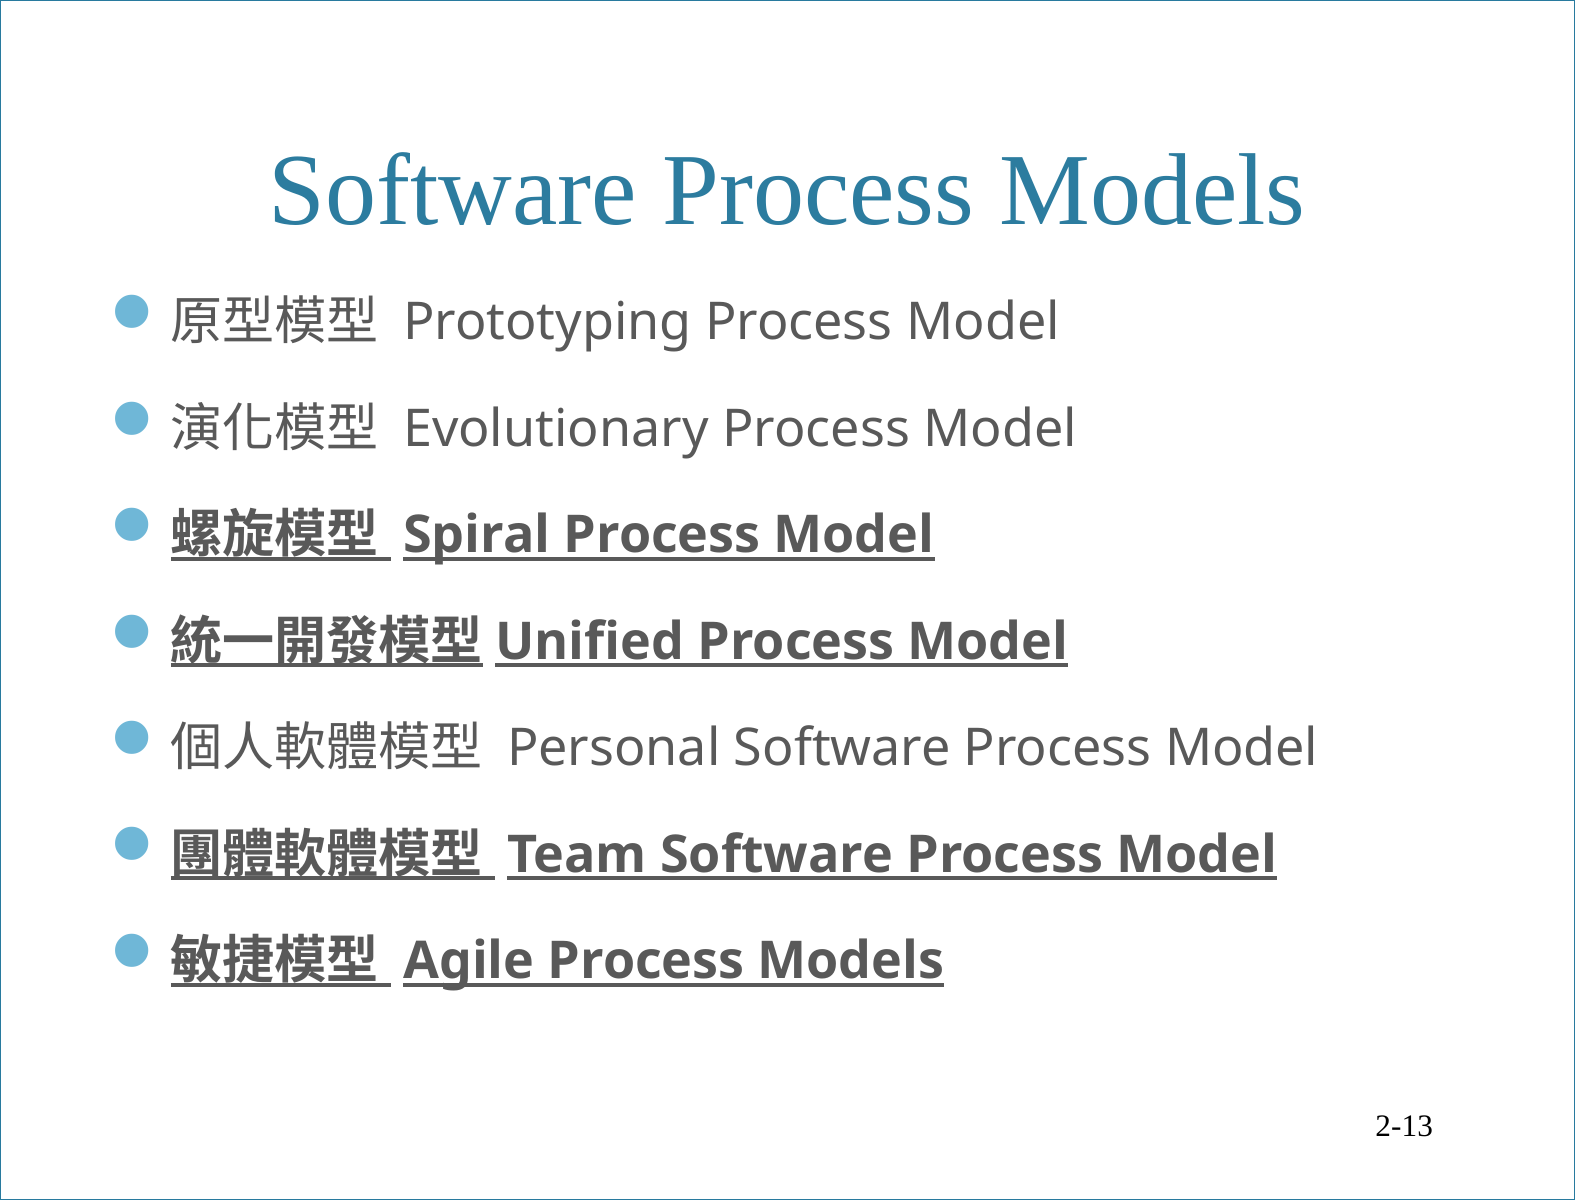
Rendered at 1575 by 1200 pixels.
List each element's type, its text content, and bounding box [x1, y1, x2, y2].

title Software Process Models [94, 19, 1480, 253]
list 原型模型 Prototyping Process Model 演化模型 Evolutionary Process Model 螺旋模型 Spiral Process Model 統一開發模型Unified Process Model 個人軟體模型 Personal Software Process Model 團體軟體模型 Team Software Process Model 敏捷模型 Agile Process Models [94, 279, 1480, 1041]
slide_number 2-13 [1360, 1098, 1531, 1162]
